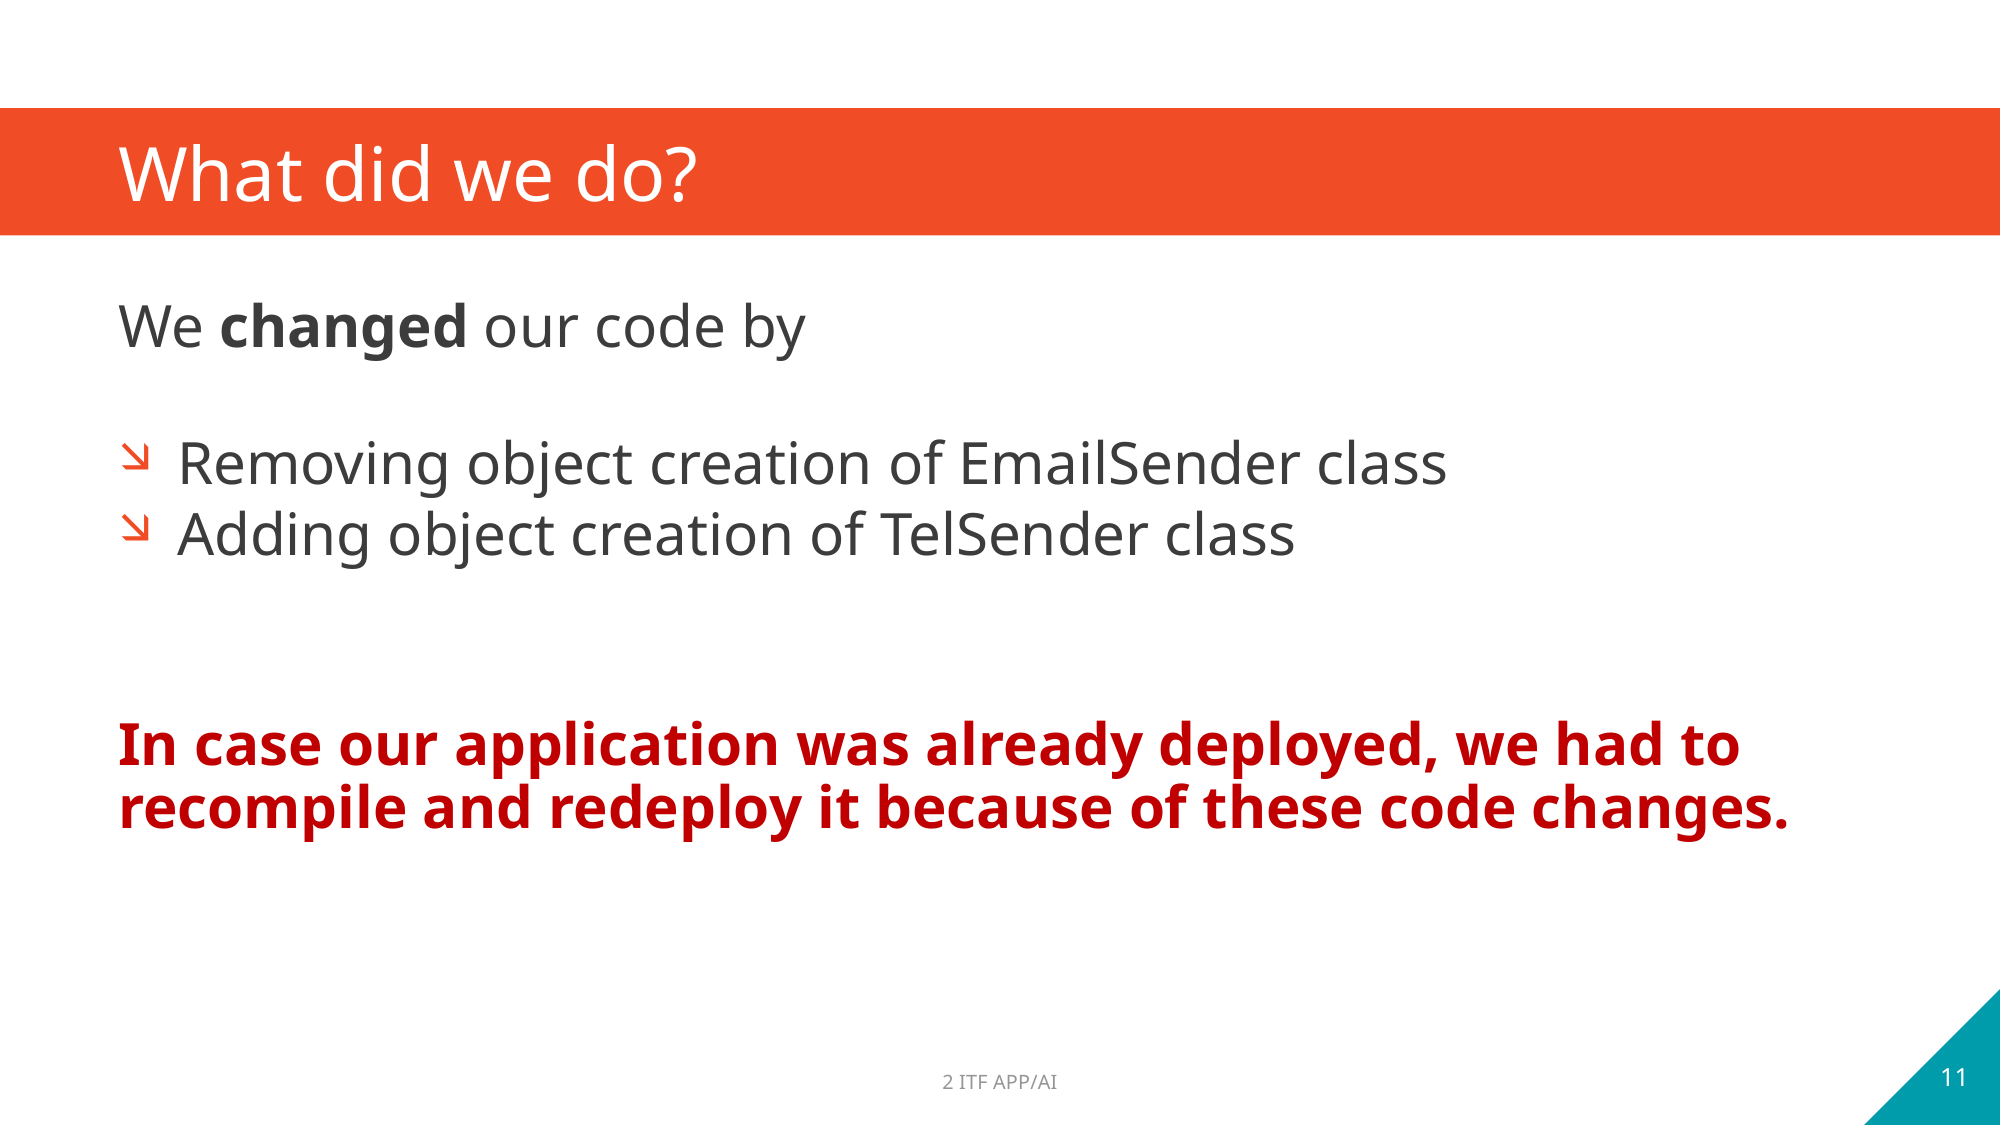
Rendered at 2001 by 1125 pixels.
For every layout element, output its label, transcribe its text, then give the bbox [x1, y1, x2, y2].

slide_number 11 [1862, 987, 2000, 1125]
footer 2 ITF APP/AI [704, 1062, 1296, 1101]
list We changed our code by Removing object creation of EmailSender class Adding object creation of TelSender class In case our application was already deployed, we had to recompile and redeploy it because of these code changes. [0, 237, 2000, 1040]
title What did we do? [0, 108, 2000, 236]
